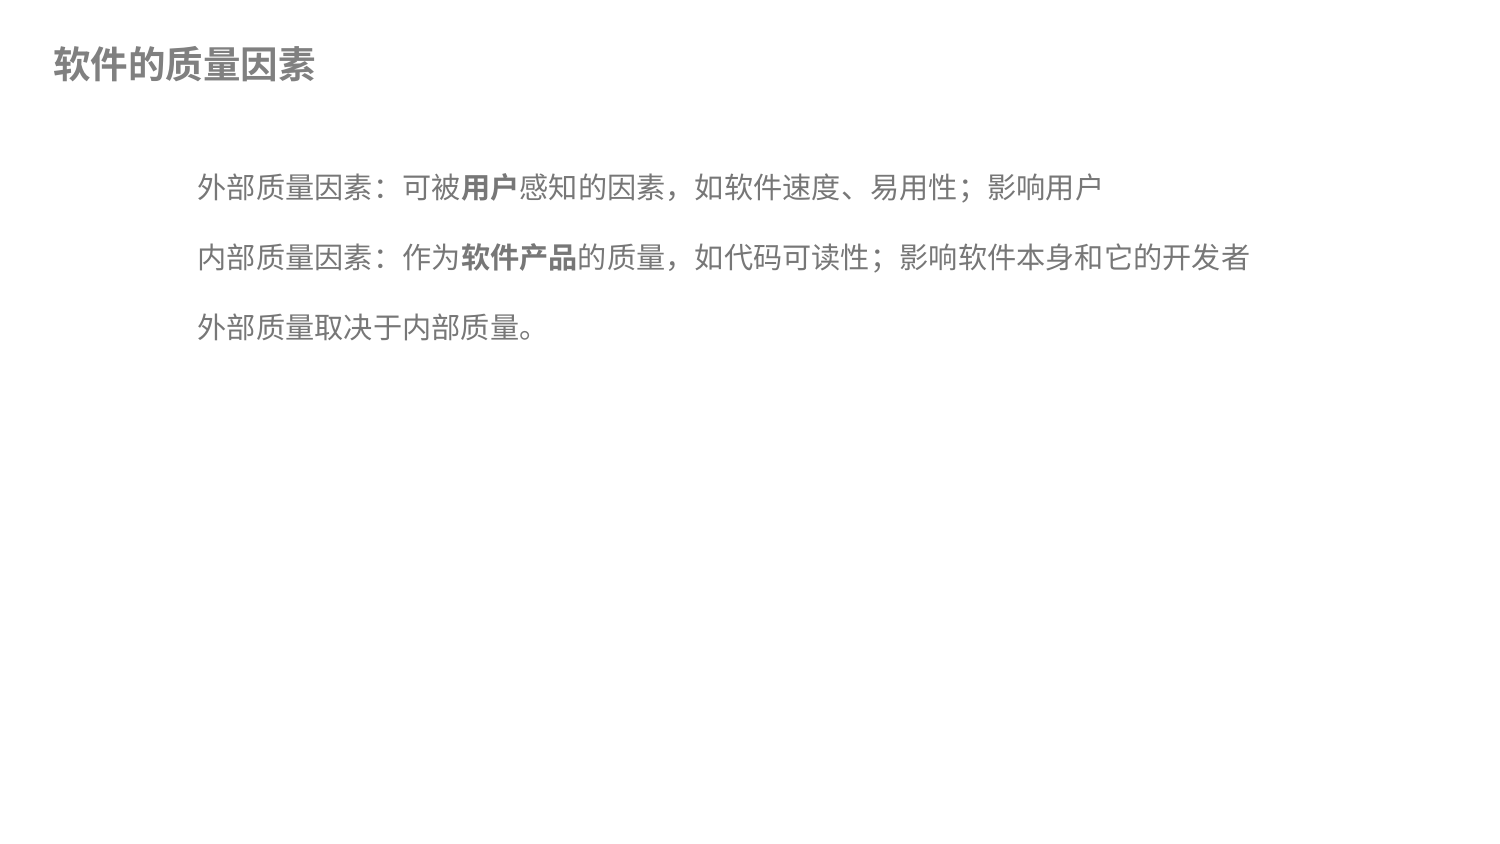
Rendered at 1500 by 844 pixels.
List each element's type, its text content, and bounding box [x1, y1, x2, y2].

text_box 外部质量因素：可被用户感知的因素，如软件速度、易用性；影响用户 内部质量因素：作为软件产品的质量，如代码可读性；影响软件本身和它的开发者 外部质量取决于内部质量。 [182, 161, 1317, 352]
text_box 软件的质量因素 [53, 32, 403, 95]
